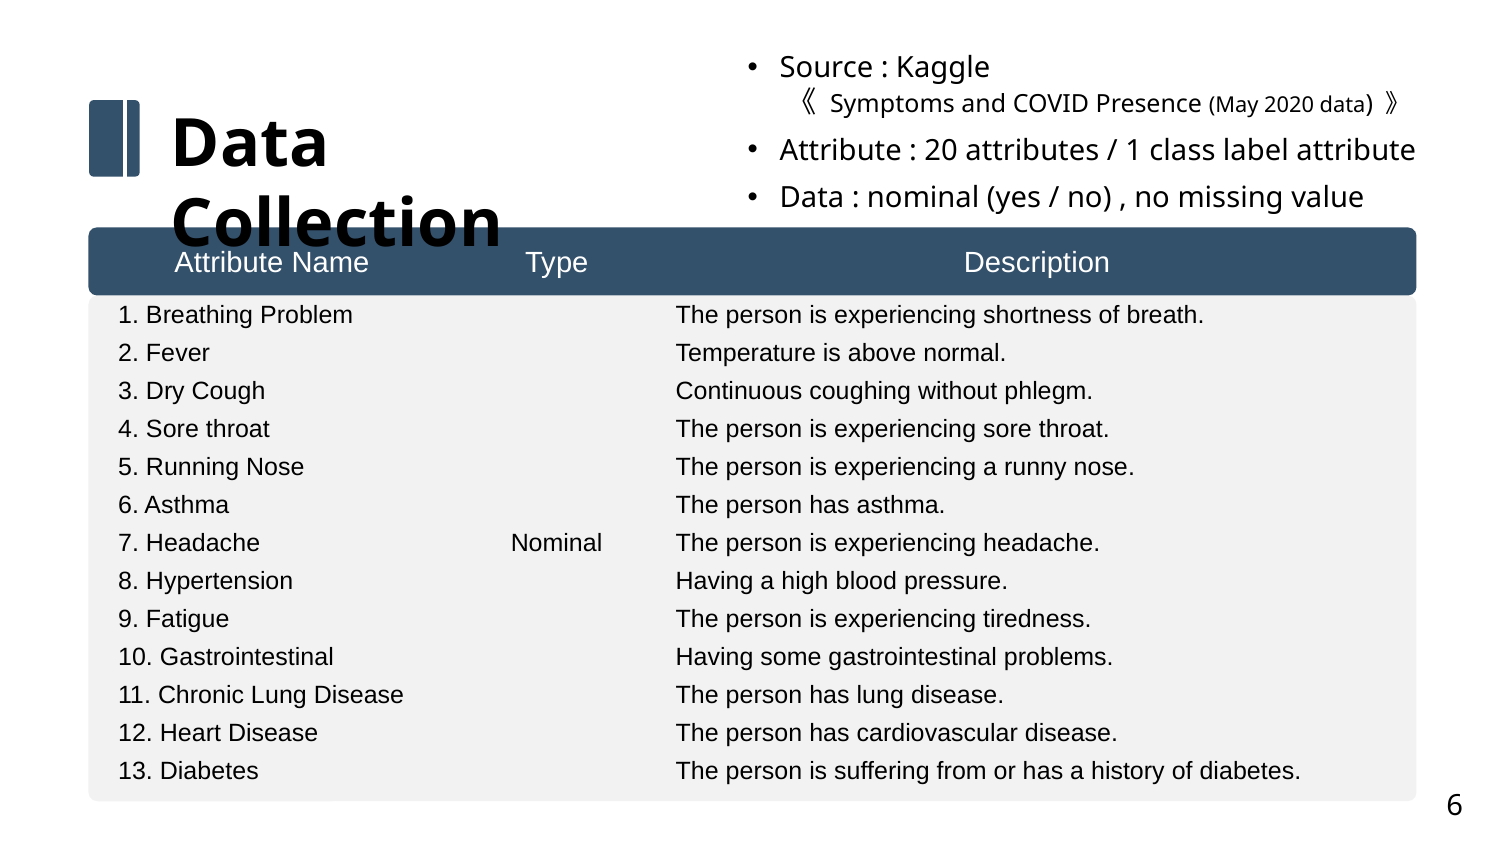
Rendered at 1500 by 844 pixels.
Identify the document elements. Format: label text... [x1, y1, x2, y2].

table_cell 13. Diabetes [89, 752, 456, 790]
table_cell Temperature is above normal. [658, 334, 1416, 372]
table_cell The person has cardiovascular disease. [658, 714, 1416, 752]
table_cell 7. Headache [89, 524, 456, 562]
table_cell 12. Heart Disease [89, 714, 456, 752]
table_cell Nominal [456, 296, 658, 790]
table_cell 2. Fever [89, 334, 456, 372]
table_cell The person is suffering from or has a history of diabetes. [658, 752, 1416, 790]
table_cell 5. Running Nose [89, 448, 456, 486]
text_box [88, 90, 671, 193]
table_cell Having a high blood pressure. [658, 562, 1416, 600]
table_cell 4. Sore throat [89, 410, 456, 448]
table_cell The person has asthma. [658, 486, 1416, 524]
table_cell 8. Hypertension [89, 562, 456, 600]
table_cell The person is experiencing headache. [658, 524, 1416, 562]
table_cell The person is experiencing sore throat. [658, 410, 1416, 448]
table_header Type [456, 227, 658, 296]
table_cell Having some gastrointestinal problems. [658, 638, 1416, 676]
table_cell The person is experiencing tiredness. [658, 600, 1416, 638]
table_cell 11. Chronic Lung Disease [89, 676, 456, 714]
text_box 6 [1409, 779, 1500, 844]
table_cell 10. Gastrointestinal [89, 638, 456, 676]
table_header Description [658, 227, 1416, 296]
table_cell Continuous coughing without phlegm. [658, 372, 1416, 410]
table_cell 6. Asthma [89, 486, 456, 524]
table_cell 9. Fatigue [89, 600, 456, 638]
table_cell The person is experiencing shortness of breath. [658, 296, 1416, 334]
table_cell 3. Dry Cough [89, 372, 456, 410]
text_box [88, 302, 1409, 802]
table_cell 1. Breathing Problem [89, 296, 456, 334]
table_header Attribute Name [89, 227, 456, 296]
text_box Source : Kaggle 《 Symptoms and COVID Presence (May 2020 data) 》 Attribute : 20 attributes / 1 class label attribute Data : nominal (yes / no) , no missing value [732, 41, 1432, 221]
table_cell The person has lung disease. [658, 676, 1416, 714]
table_cell The person is experiencing a runny nose. [658, 448, 1416, 486]
